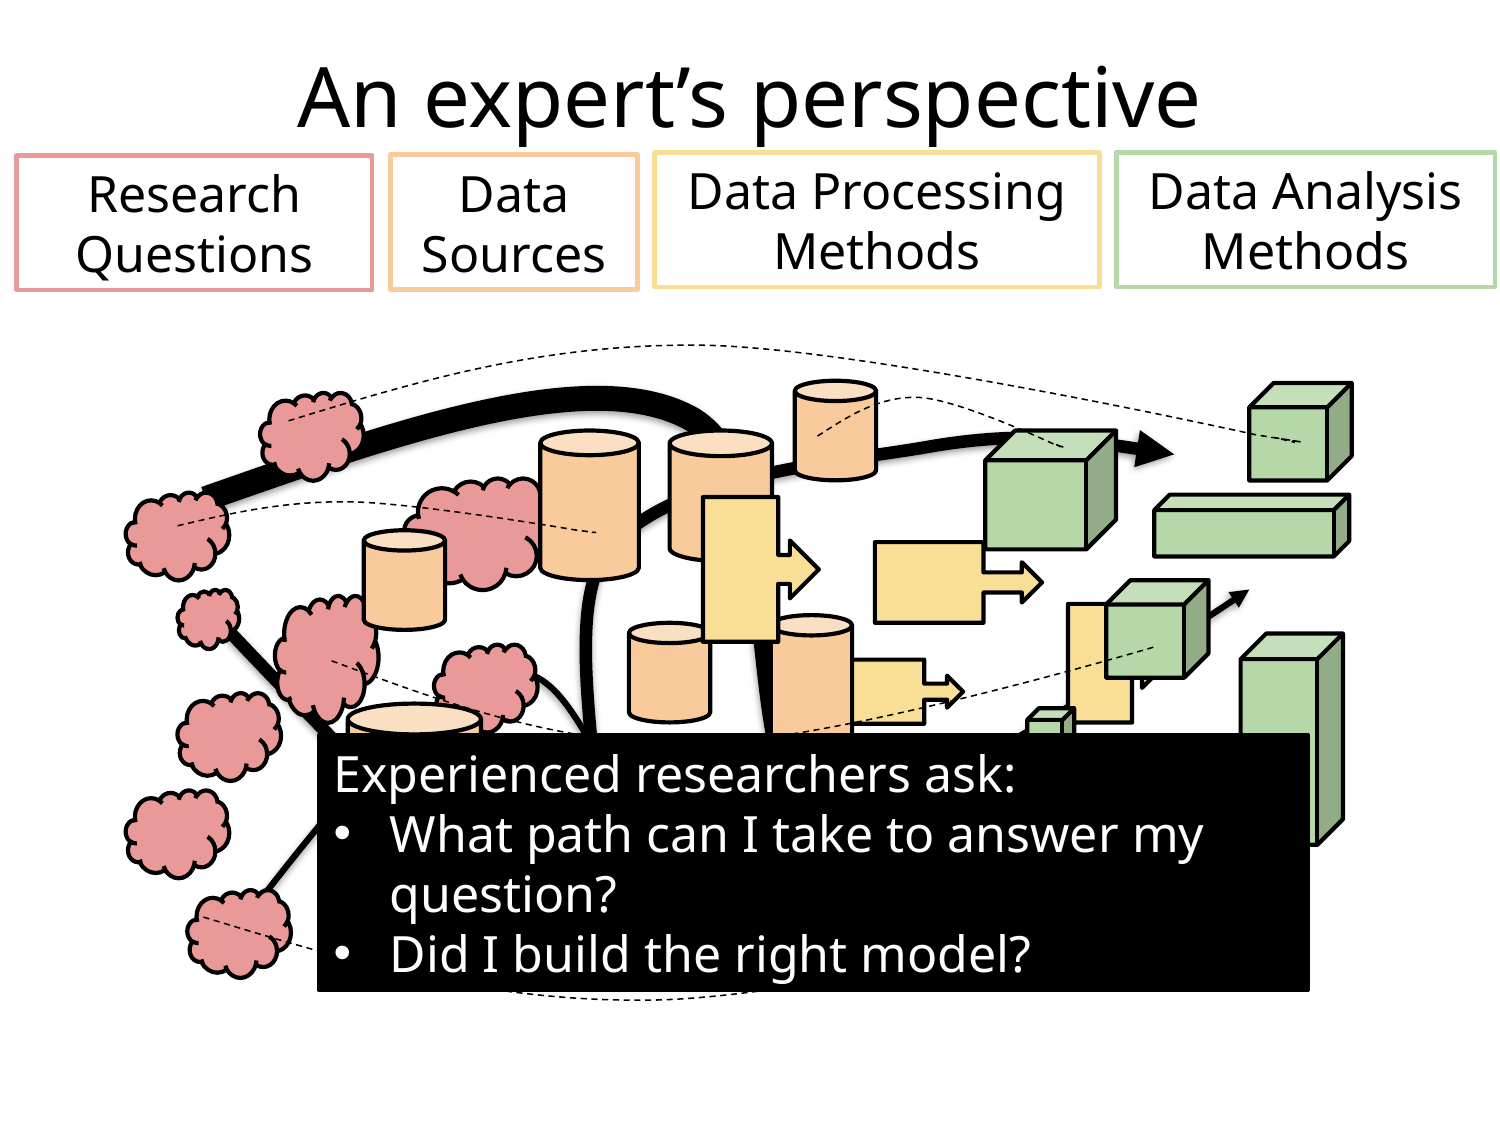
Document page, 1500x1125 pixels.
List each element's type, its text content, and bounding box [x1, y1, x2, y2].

title An expert’s perspective [0, 0, 1500, 188]
text_box Data Sources [390, 154, 638, 290]
text_box Data Processing Methods [654, 152, 1100, 288]
text_box Research Questions [16, 155, 373, 290]
text_box Data Analysis Methods [1116, 152, 1495, 288]
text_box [125, 344, 1352, 1001]
